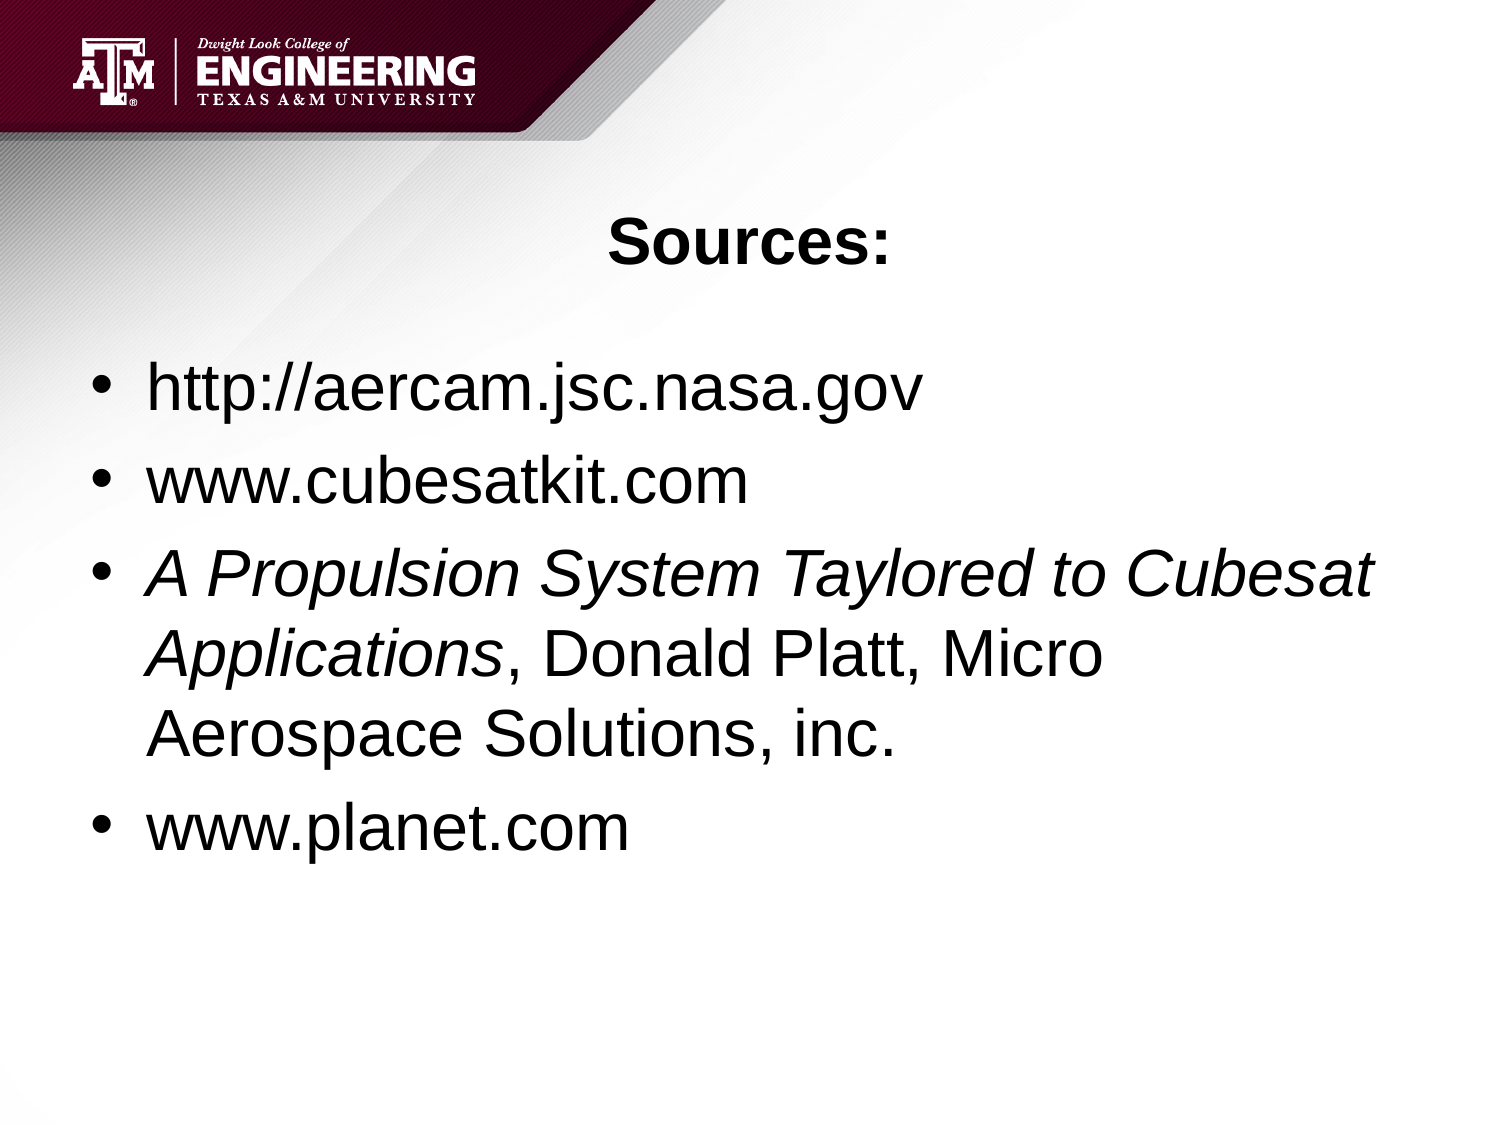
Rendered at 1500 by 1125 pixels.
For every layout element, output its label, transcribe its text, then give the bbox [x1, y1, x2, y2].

list http://aercam.jsc.nasa.gov www.cubesatkit.com A Propulsion System Taylored to Cubesat Applications, Donald Platt, Micro Aerospace Solutions, inc. www.planet.com [75, 336, 1425, 1005]
title Sources: [75, 172, 1425, 304]
picture [0, 0, 1500, 1125]
